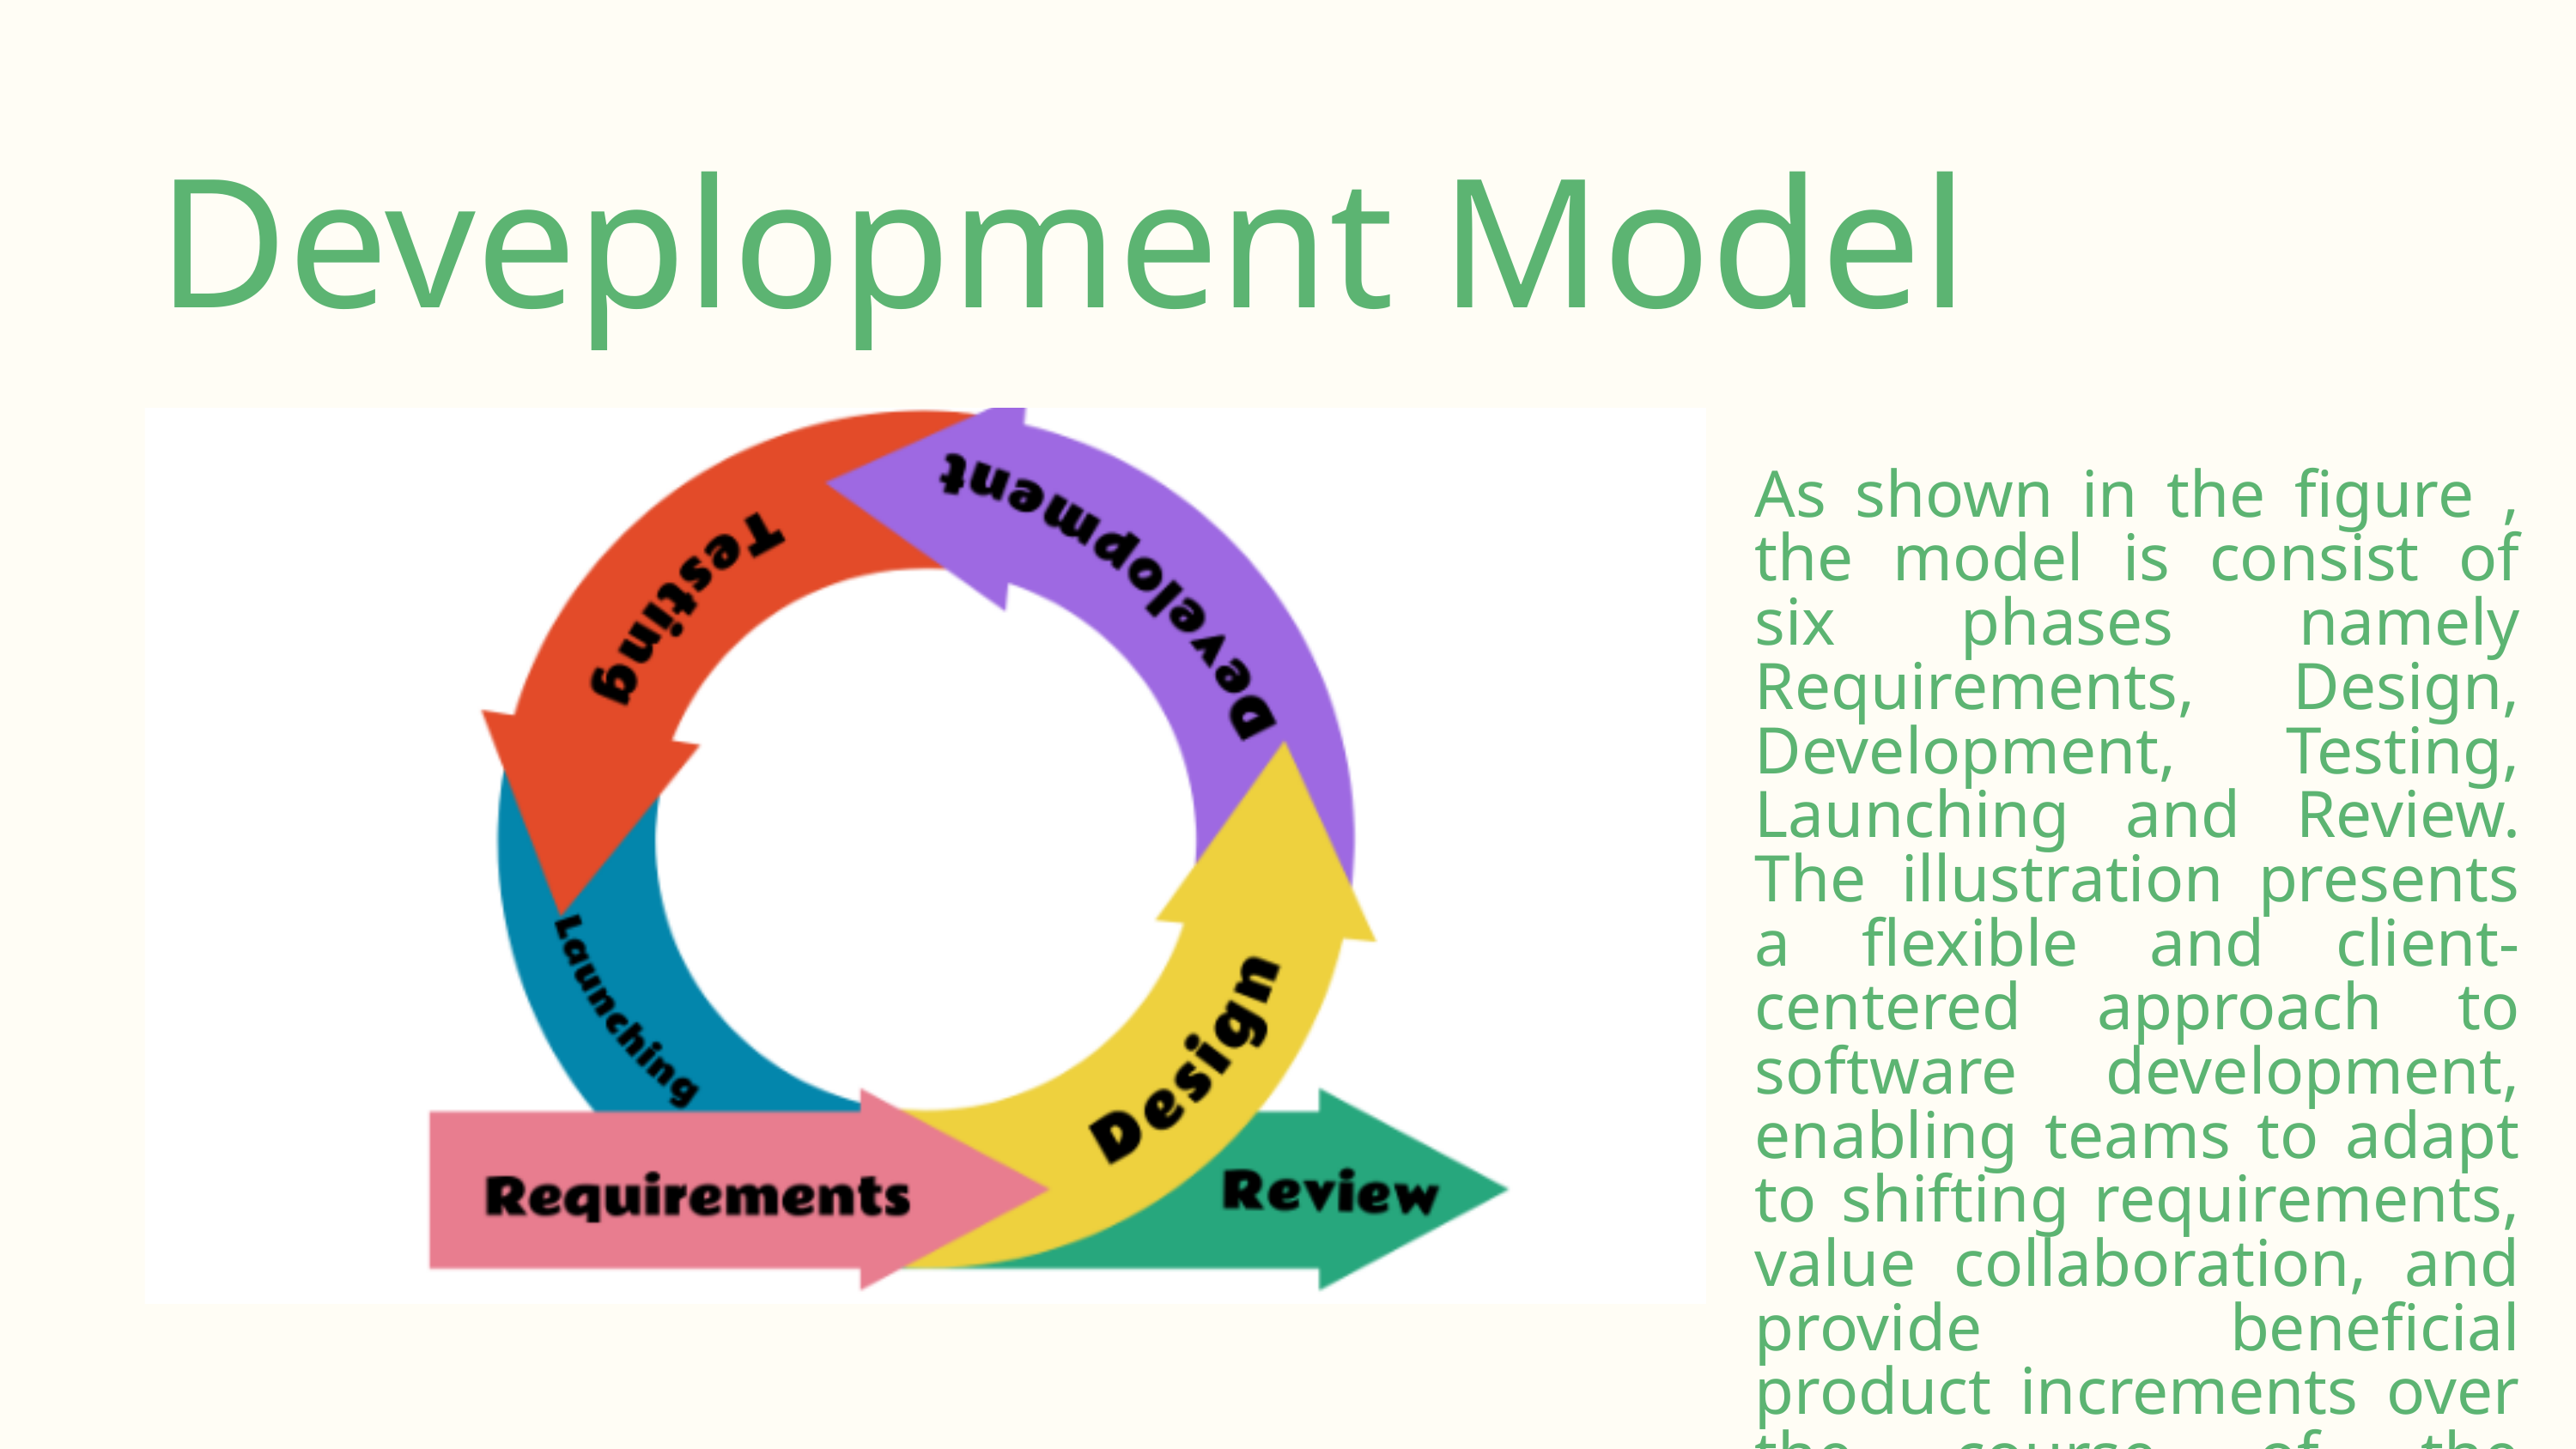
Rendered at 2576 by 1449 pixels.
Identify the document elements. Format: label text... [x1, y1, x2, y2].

text_box Deveplopment Model [144, 182, 1969, 344]
text_box As shown in the figure , the model is consist of six phases namely Requirements, Design, Development, Testing, Launching and Review. The illustration presents a flexible and client-centered approach to software development, enabling teams to adapt to shifting requirements, value collaboration, and provide beneficial product increments over the course of the development lifecycle. [1754, 465, 2521, 1449]
text_box [144, 408, 1706, 1304]
